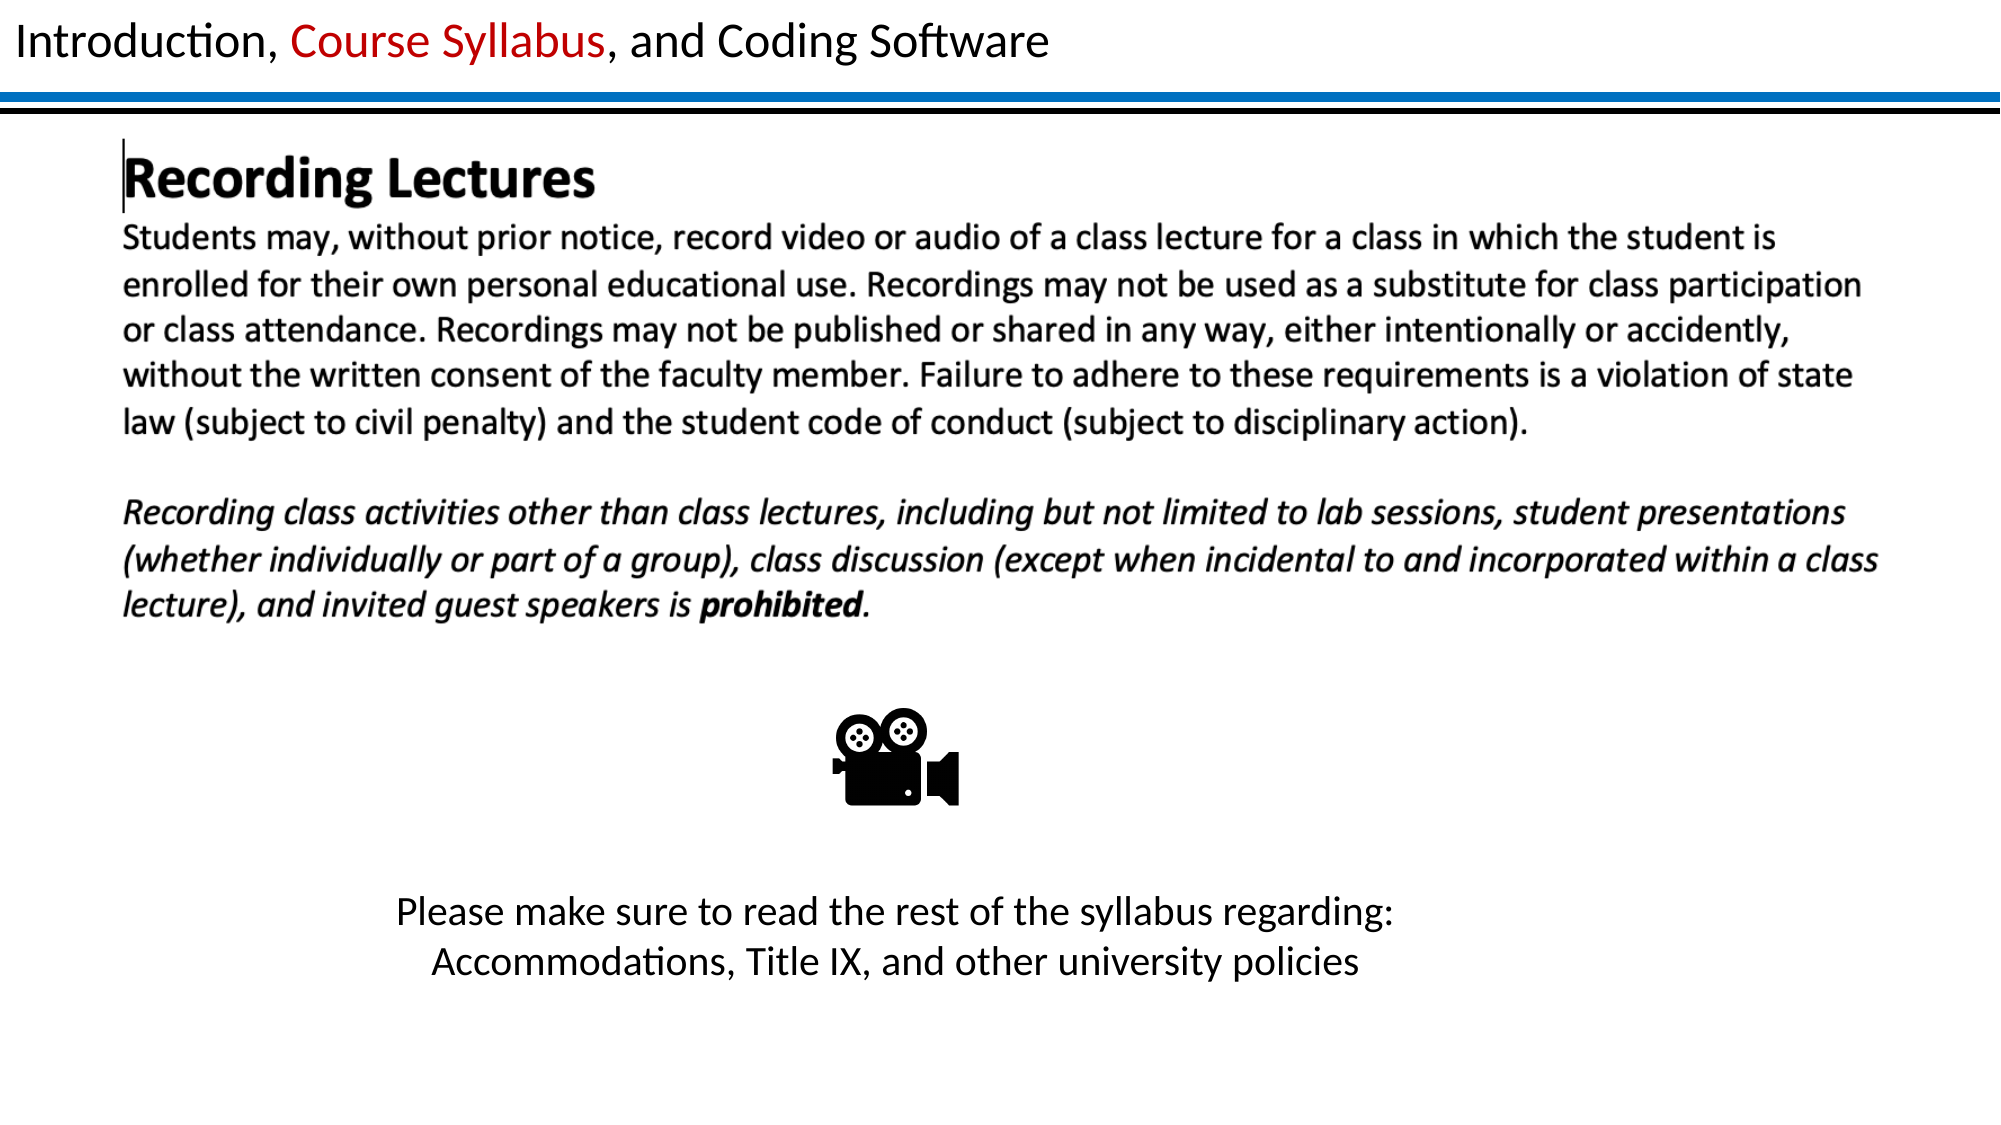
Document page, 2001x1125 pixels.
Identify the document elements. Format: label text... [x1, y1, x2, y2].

text_box Introduction, Course Syllabus, and Coding Software [0, 0, 1246, 75]
picture [109, 132, 1891, 638]
text_box Please make sure to read the rest of the syllabus regarding: Accommodations, Title IX, and other university policies [228, 876, 1563, 992]
picture [820, 681, 971, 832]
